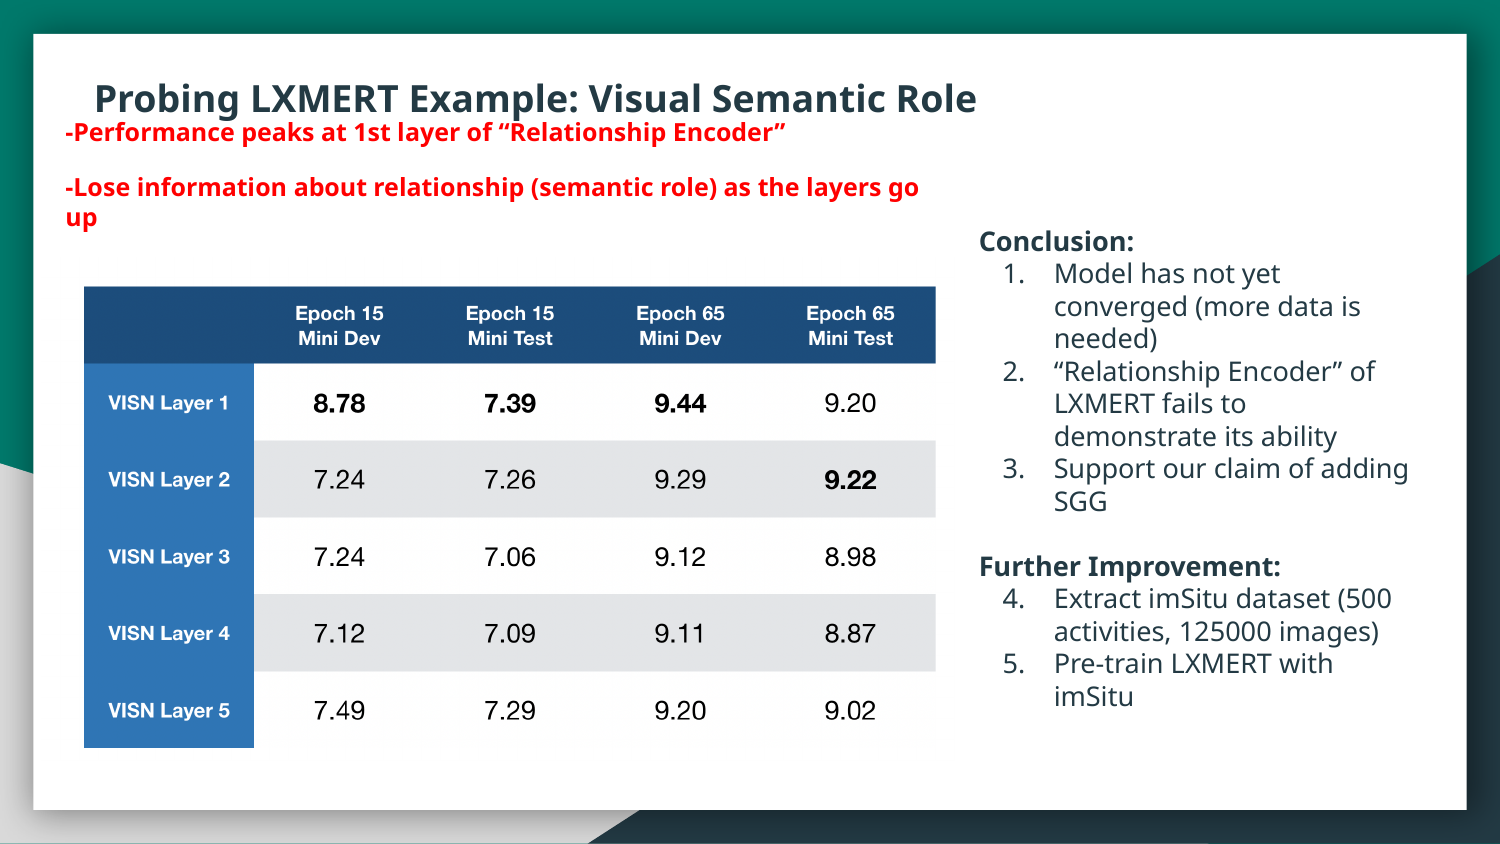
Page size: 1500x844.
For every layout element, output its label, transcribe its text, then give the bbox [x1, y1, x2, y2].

list -Performance peaks at 1st layer of “Relationship Encoder” -Lose information about relationship (semantic role) as the layers go up [50, 101, 972, 267]
title Probing LXMERT Example: Visual Semantic Role [78, 59, 1311, 159]
list Conclusion: Model has not yet converged (more data is needed) “Relationship Encoder” of LXMERT fails to demonstrate its ability Support our claim of adding SGG Further Improvement: Extract imSitu dataset (500 activities, 125000 images) Pre-train LXMERT with imSitu [963, 170, 1430, 727]
picture [40, 257, 955, 761]
